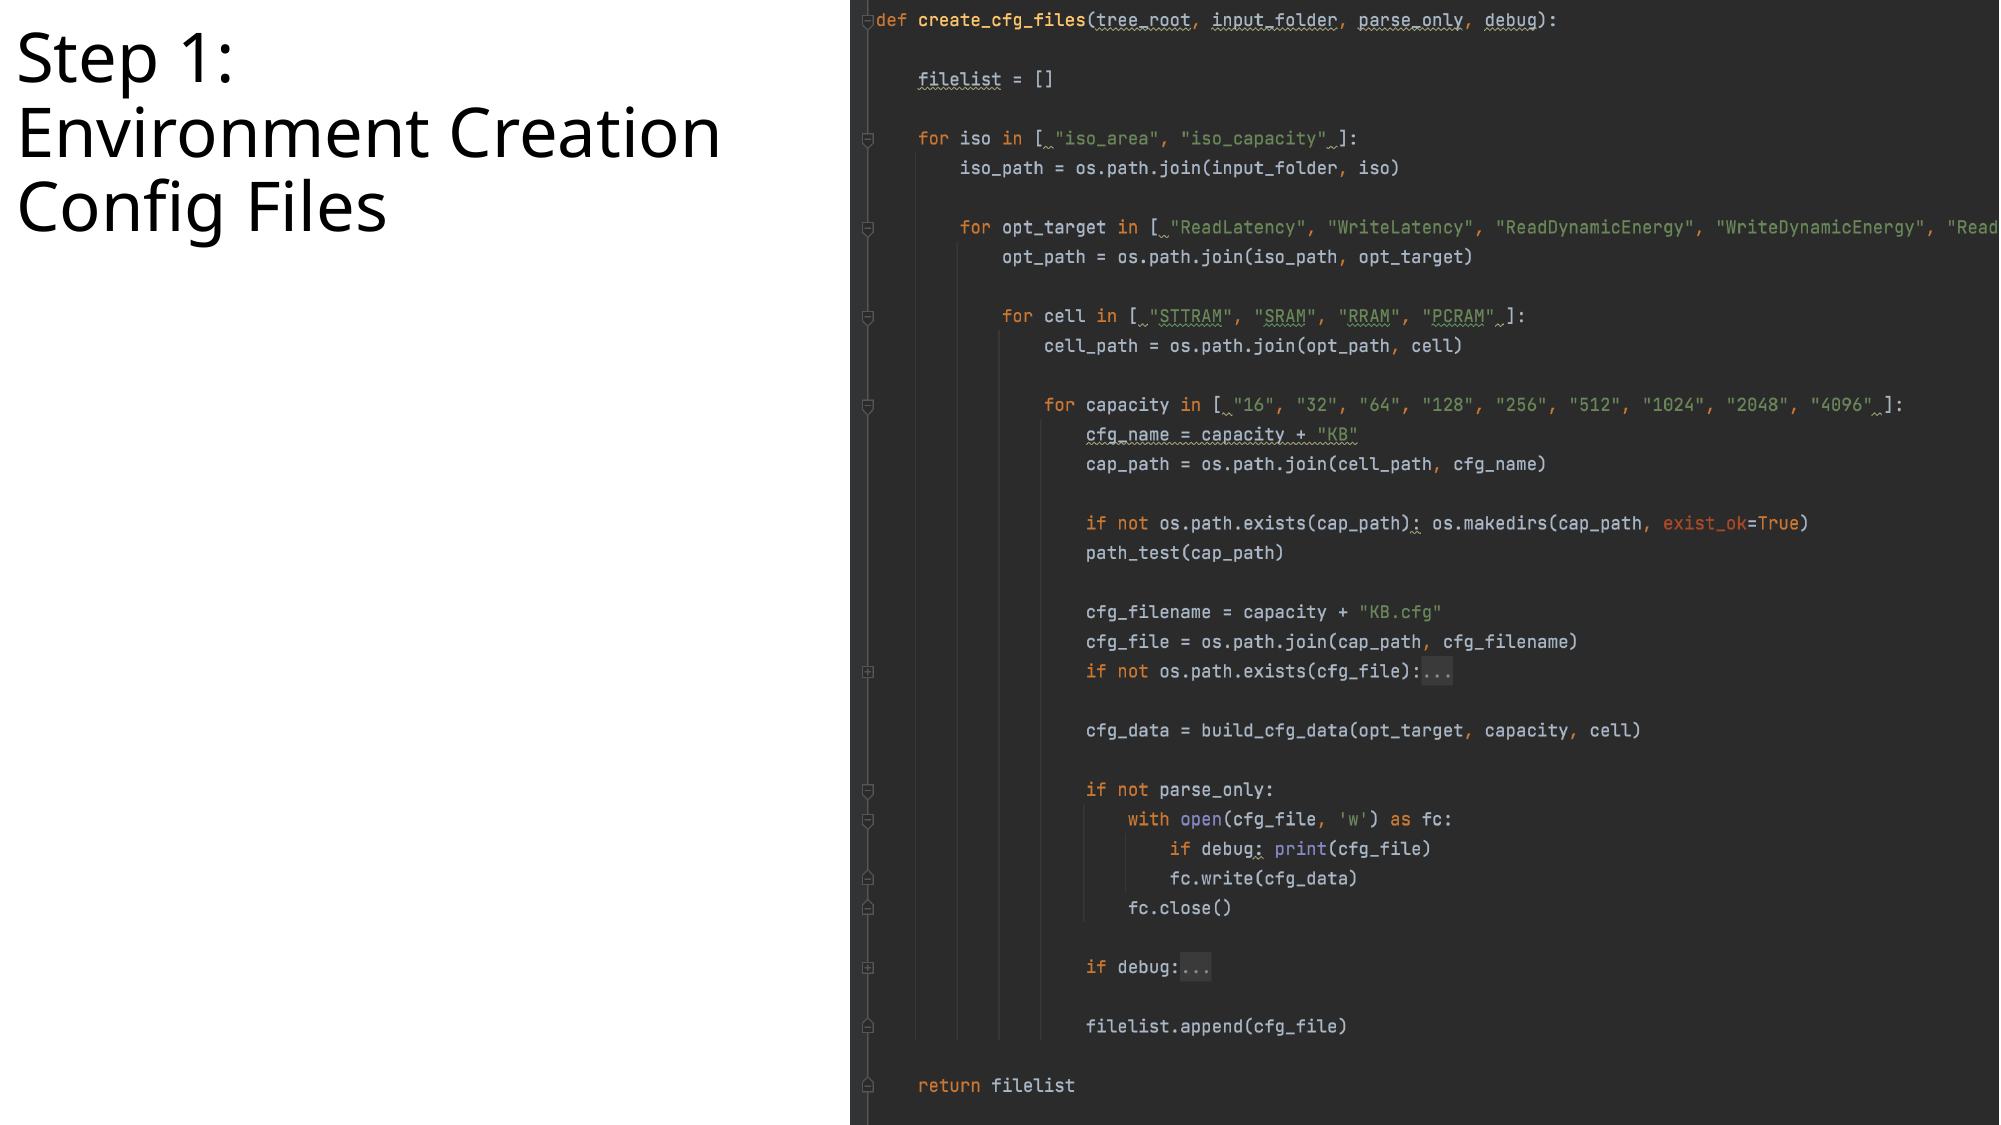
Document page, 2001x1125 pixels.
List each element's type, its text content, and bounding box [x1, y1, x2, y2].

picture [850, 0, 1999, 1125]
title Step 1: Environment Creation Config Files [1, 14, 850, 256]
